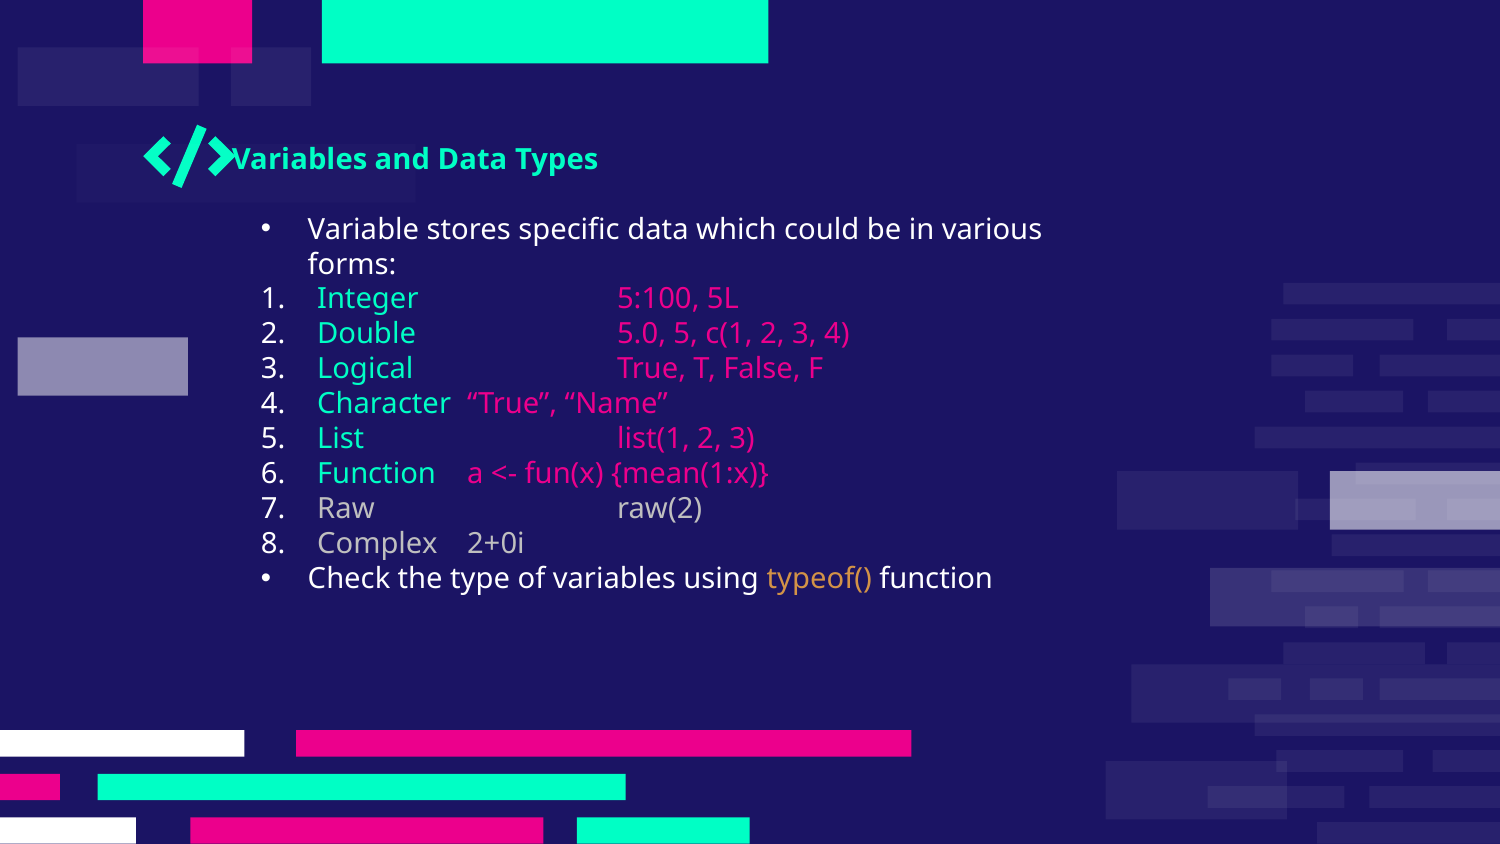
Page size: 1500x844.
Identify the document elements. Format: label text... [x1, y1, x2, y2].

text_box Variable stores specific data which could be in various forms: Integer 5:100, 5L Double 5.0, 5, c(1, 2, 3, 4) Logical True, T, False, F Character “True”, “Name” List list(1, 2, 3) Function a <- fun(x) {mean(1:x)} Raw raw(2) Complex 2+0i Check the type of variables using typeof() function [246, 202, 1150, 672]
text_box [17, 47, 417, 396]
text_box Variables and Data Types [421, 132, 614, 183]
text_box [1105, 470, 1500, 820]
